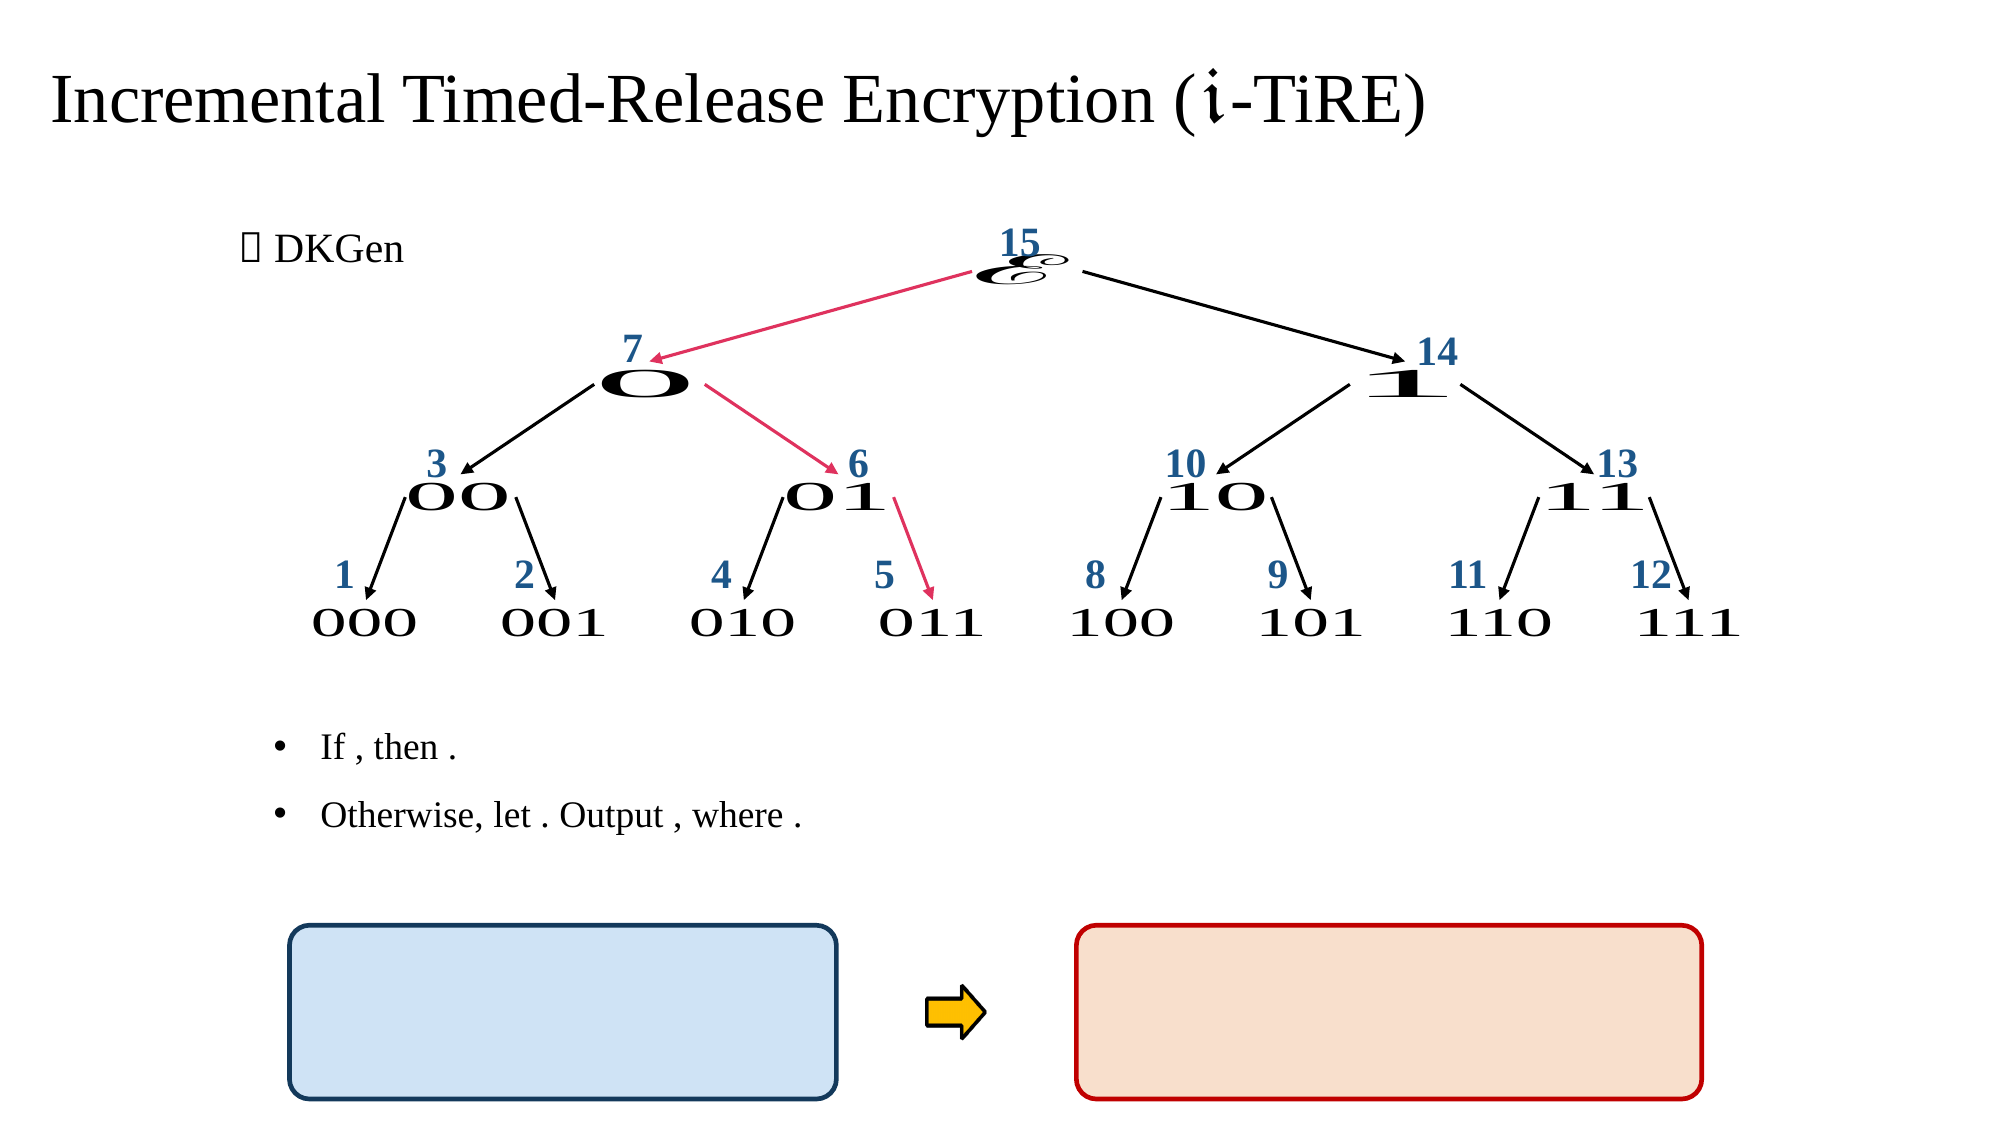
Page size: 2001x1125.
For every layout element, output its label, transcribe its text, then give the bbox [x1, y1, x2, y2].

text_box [223, 206, 1777, 1100]
text_box Incremental Timed-Release Encryption (𝔦-TiRE) [0, 44, 1445, 156]
